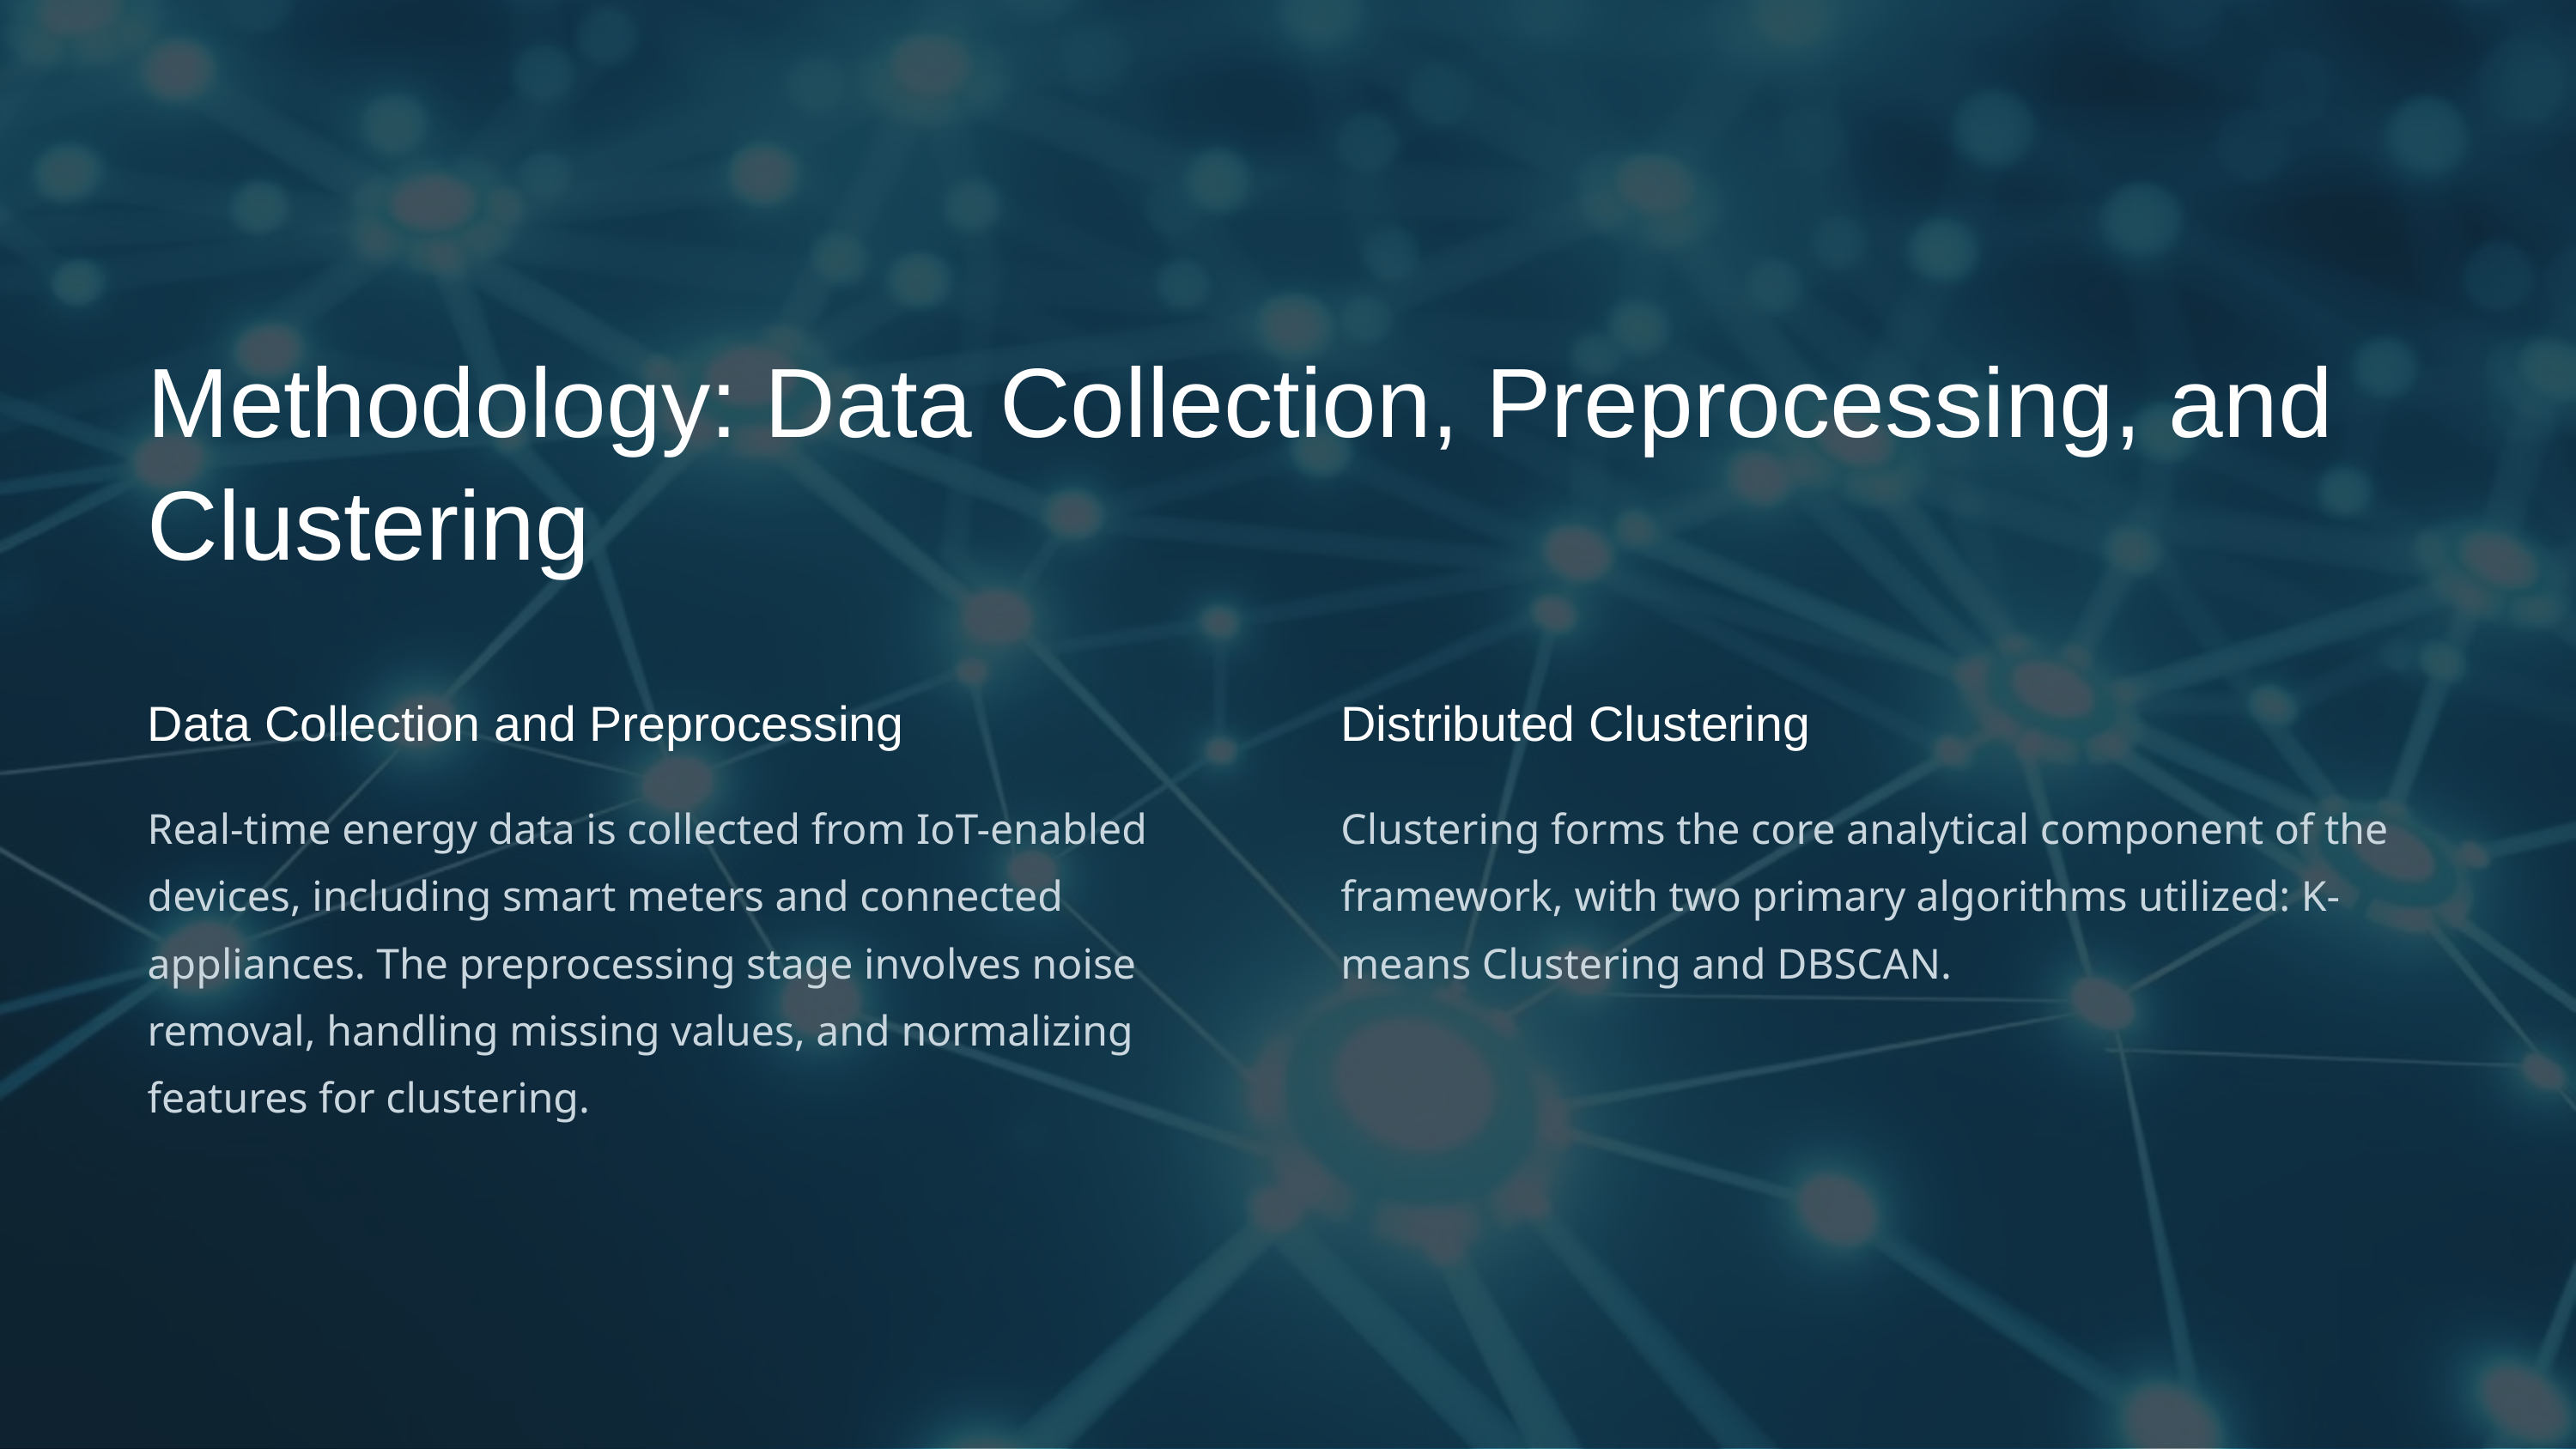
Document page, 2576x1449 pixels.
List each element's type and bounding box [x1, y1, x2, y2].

text_box [0, 0, 2576, 1449]
